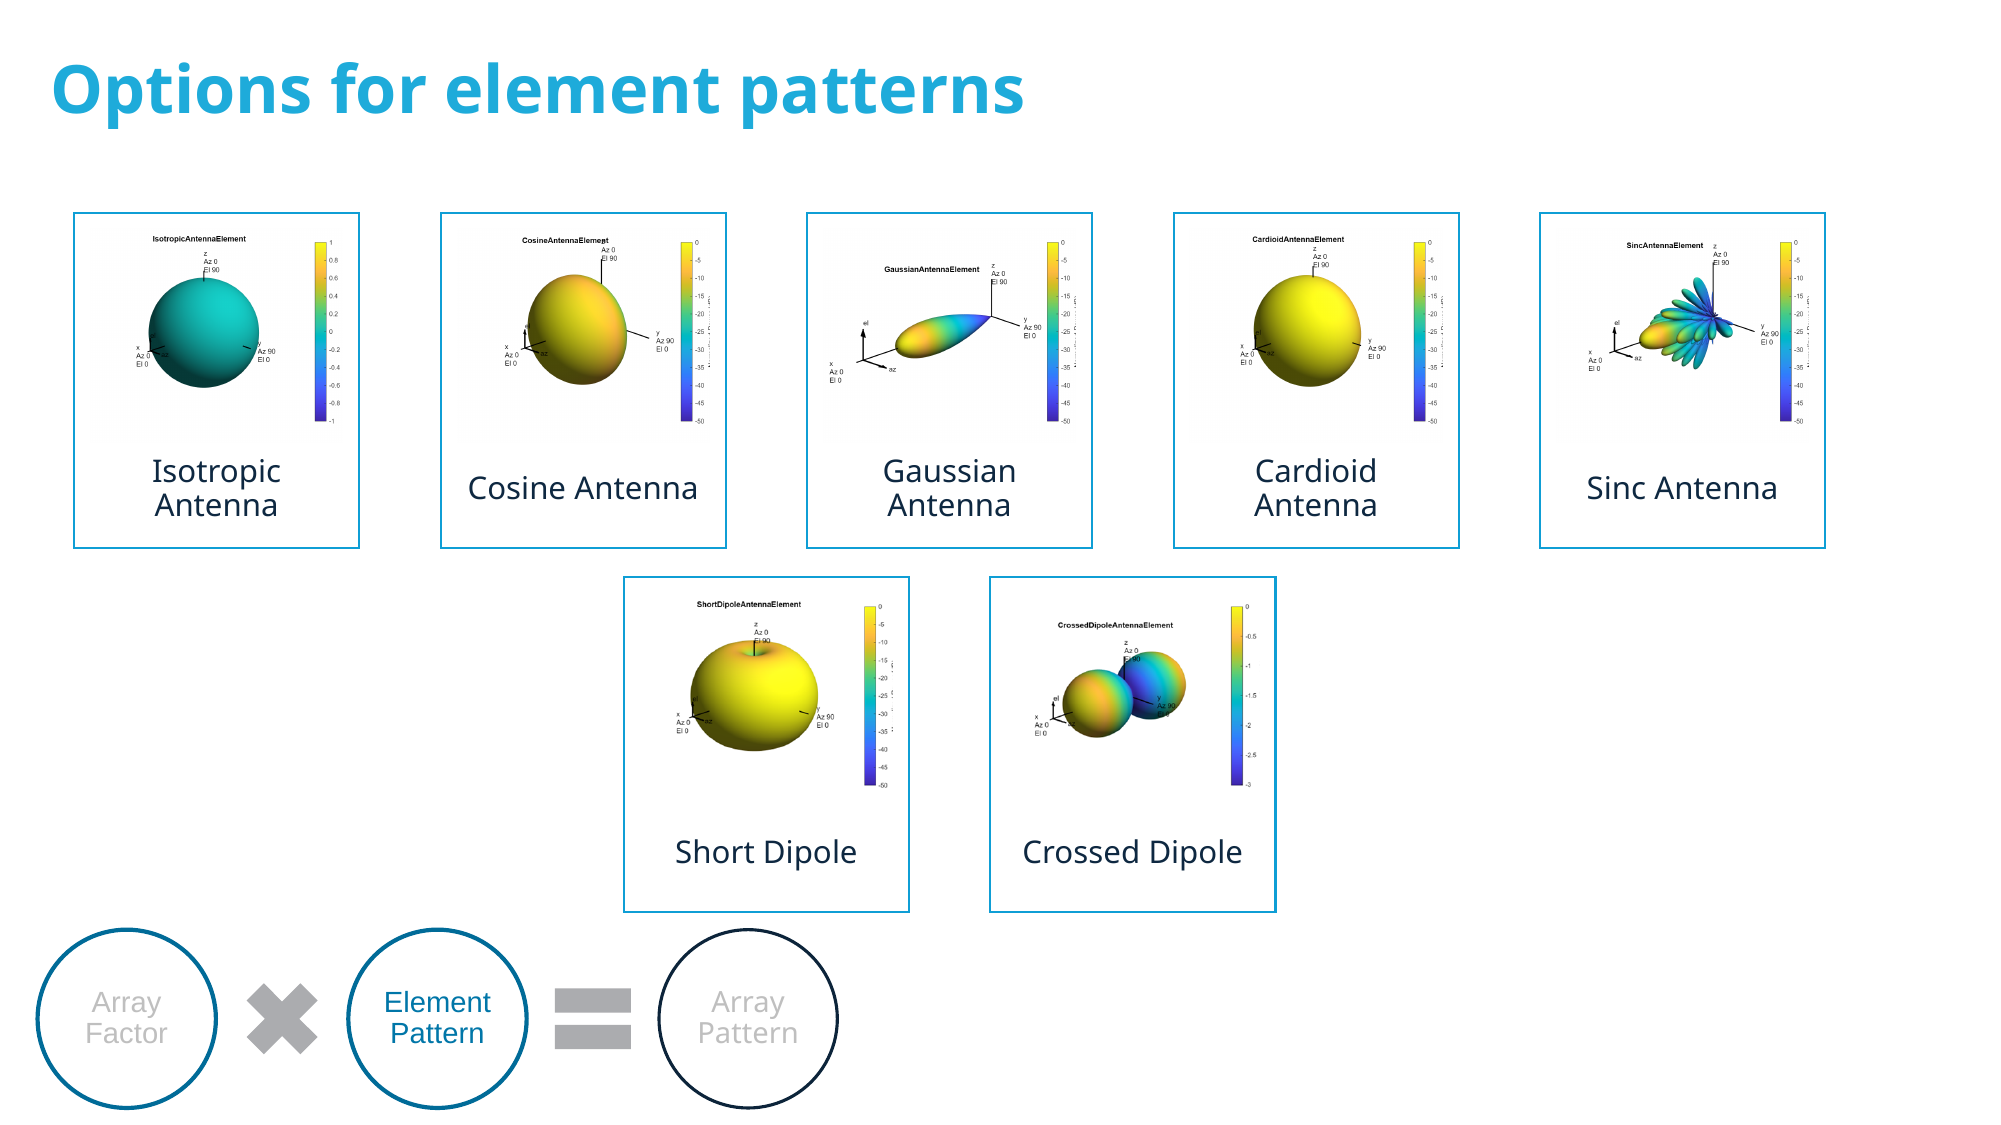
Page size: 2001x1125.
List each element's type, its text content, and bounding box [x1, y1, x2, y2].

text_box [36, 924, 838, 1114]
title Options for element patterns [35, 36, 1760, 148]
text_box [36, 185, 1863, 940]
